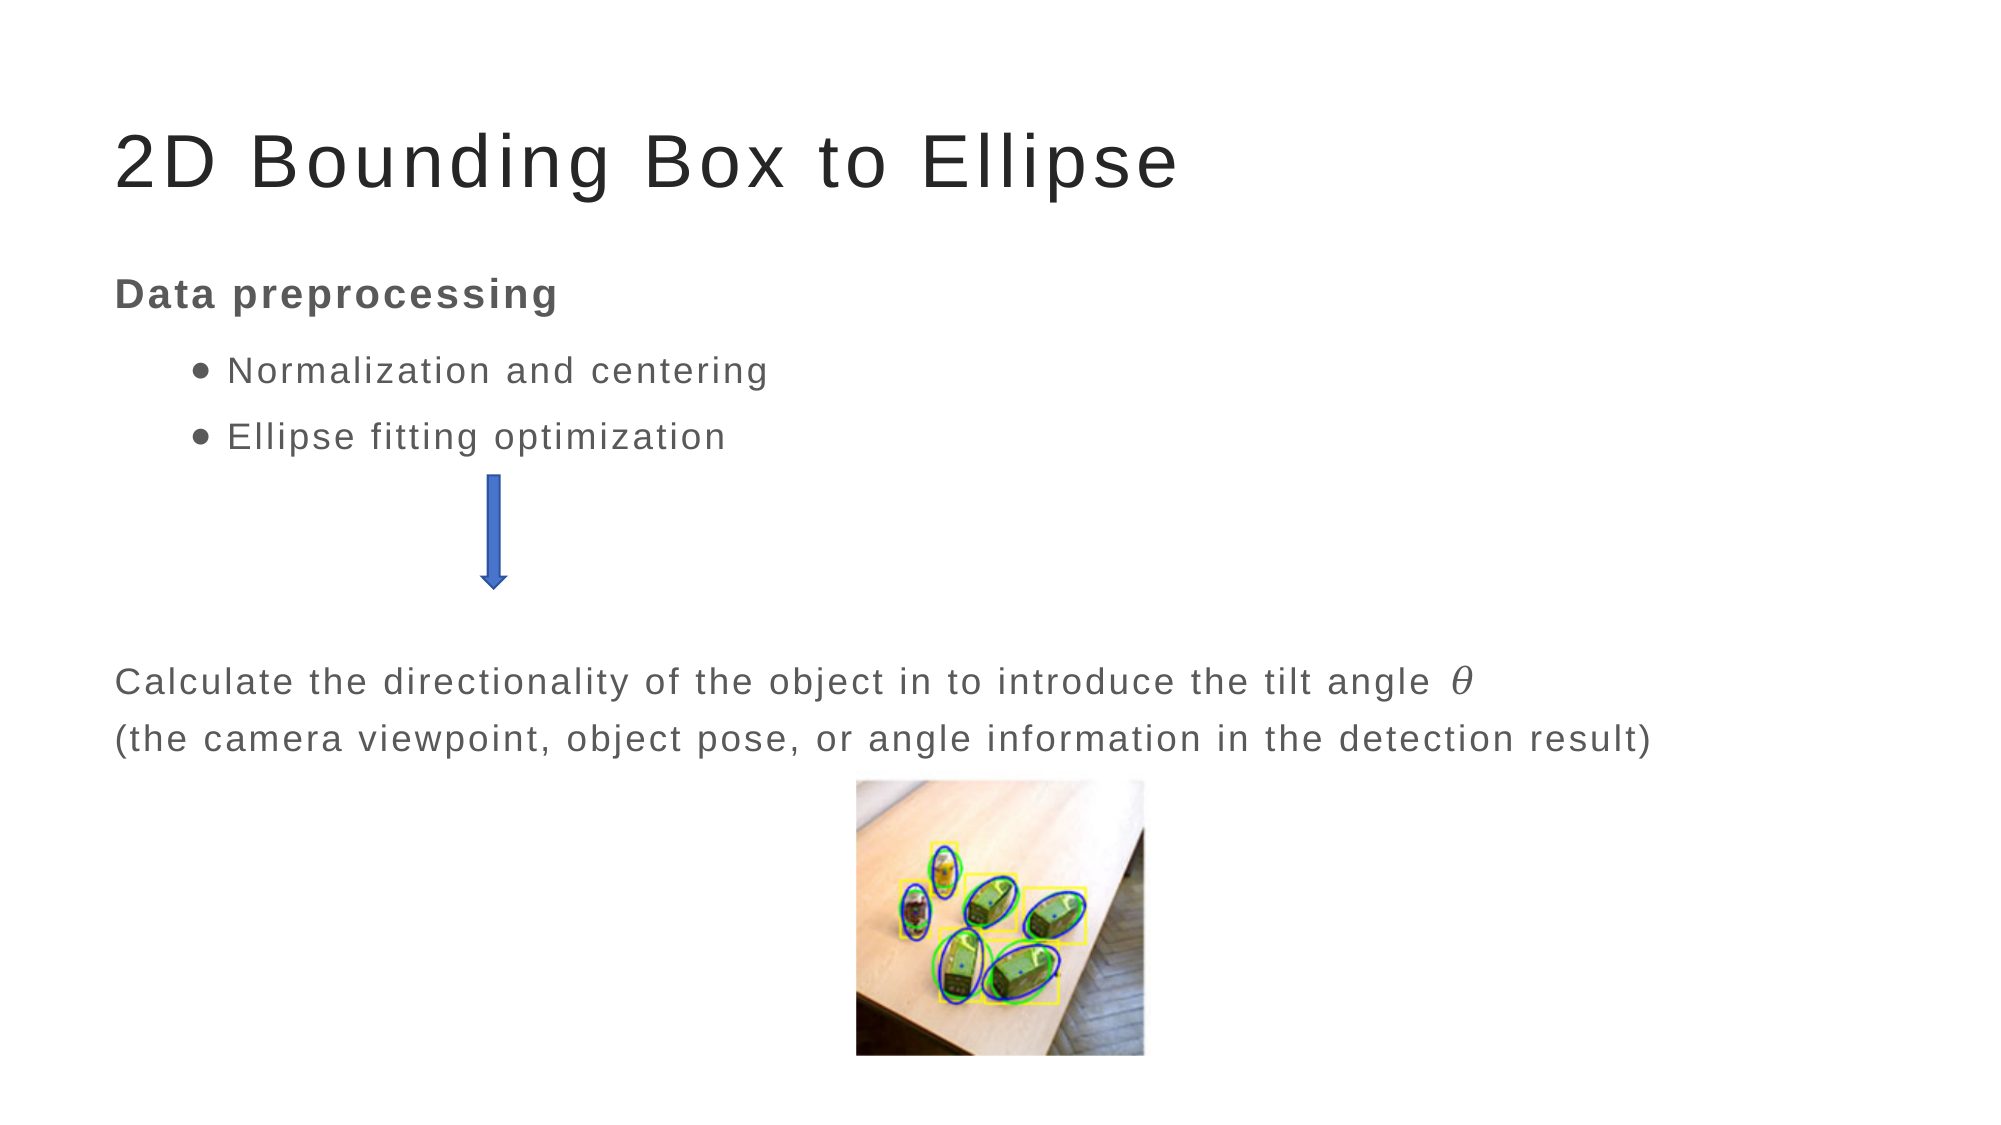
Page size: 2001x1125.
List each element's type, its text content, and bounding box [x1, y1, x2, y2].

text_box [479, 474, 508, 590]
title 2D Bounding Box to Ellipse [99, 99, 1900, 216]
picture [848, 769, 1152, 1064]
list Data preprocessing Normalization and centering Ellipse fitting optimization Calculate the directionality of the object in to introduce the tilt angle 𝜃 (the camera viewpoint, object pose, or angle information in the detection result) [99, 244, 1900, 1026]
